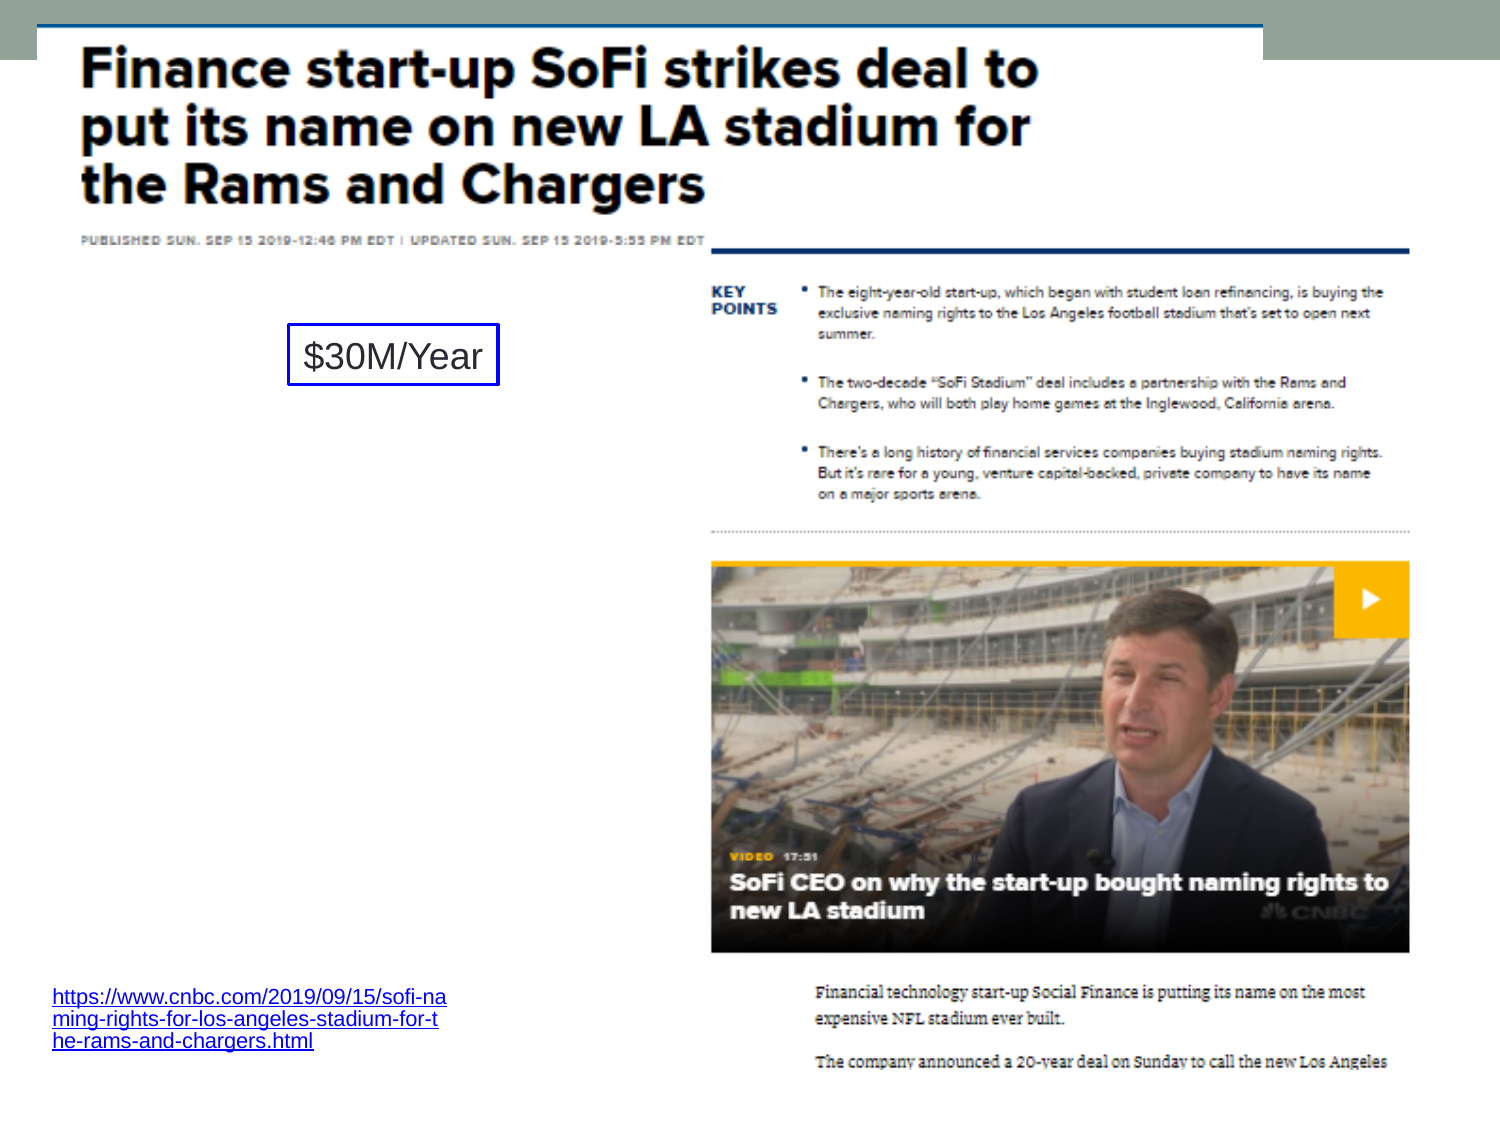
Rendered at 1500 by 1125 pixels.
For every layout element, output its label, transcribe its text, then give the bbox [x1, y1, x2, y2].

picture [37, 24, 1425, 1071]
text_box https://www.cnbc.com/2019/09/15/sofi-naming-rights-for-los-angeles-stadium-for-the-rams-and-chargers.html [37, 975, 463, 1017]
text_box $30M/Year [288, 324, 498, 385]
